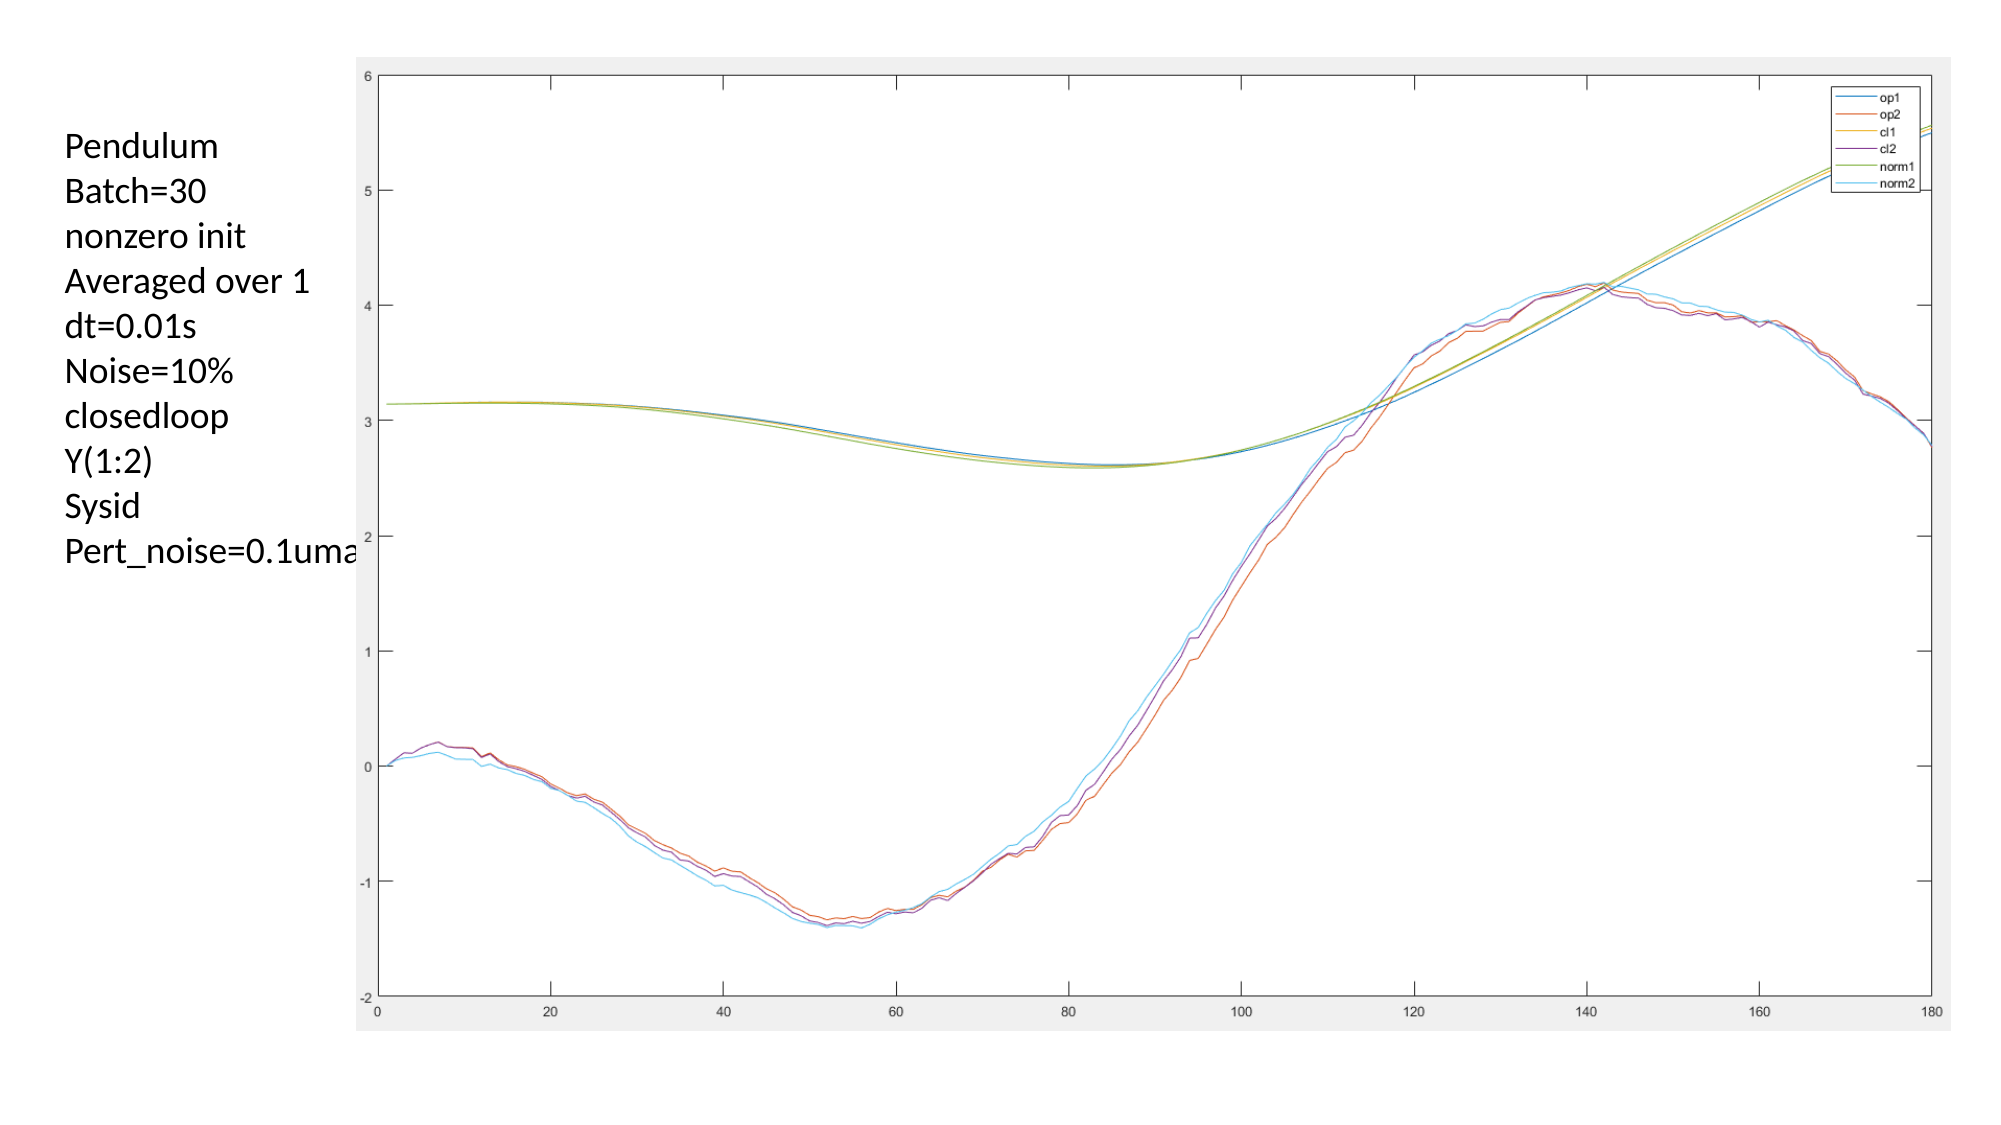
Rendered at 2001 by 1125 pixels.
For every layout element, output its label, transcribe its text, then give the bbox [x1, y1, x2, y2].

text_box Pendulum Batch=30 nonzero init Averaged over 1 dt=0.01s Noise=10% closedloop Y(1:2) Sysid Pert_noise=0.1umax [49, 114, 356, 624]
picture [356, 57, 1951, 1031]
